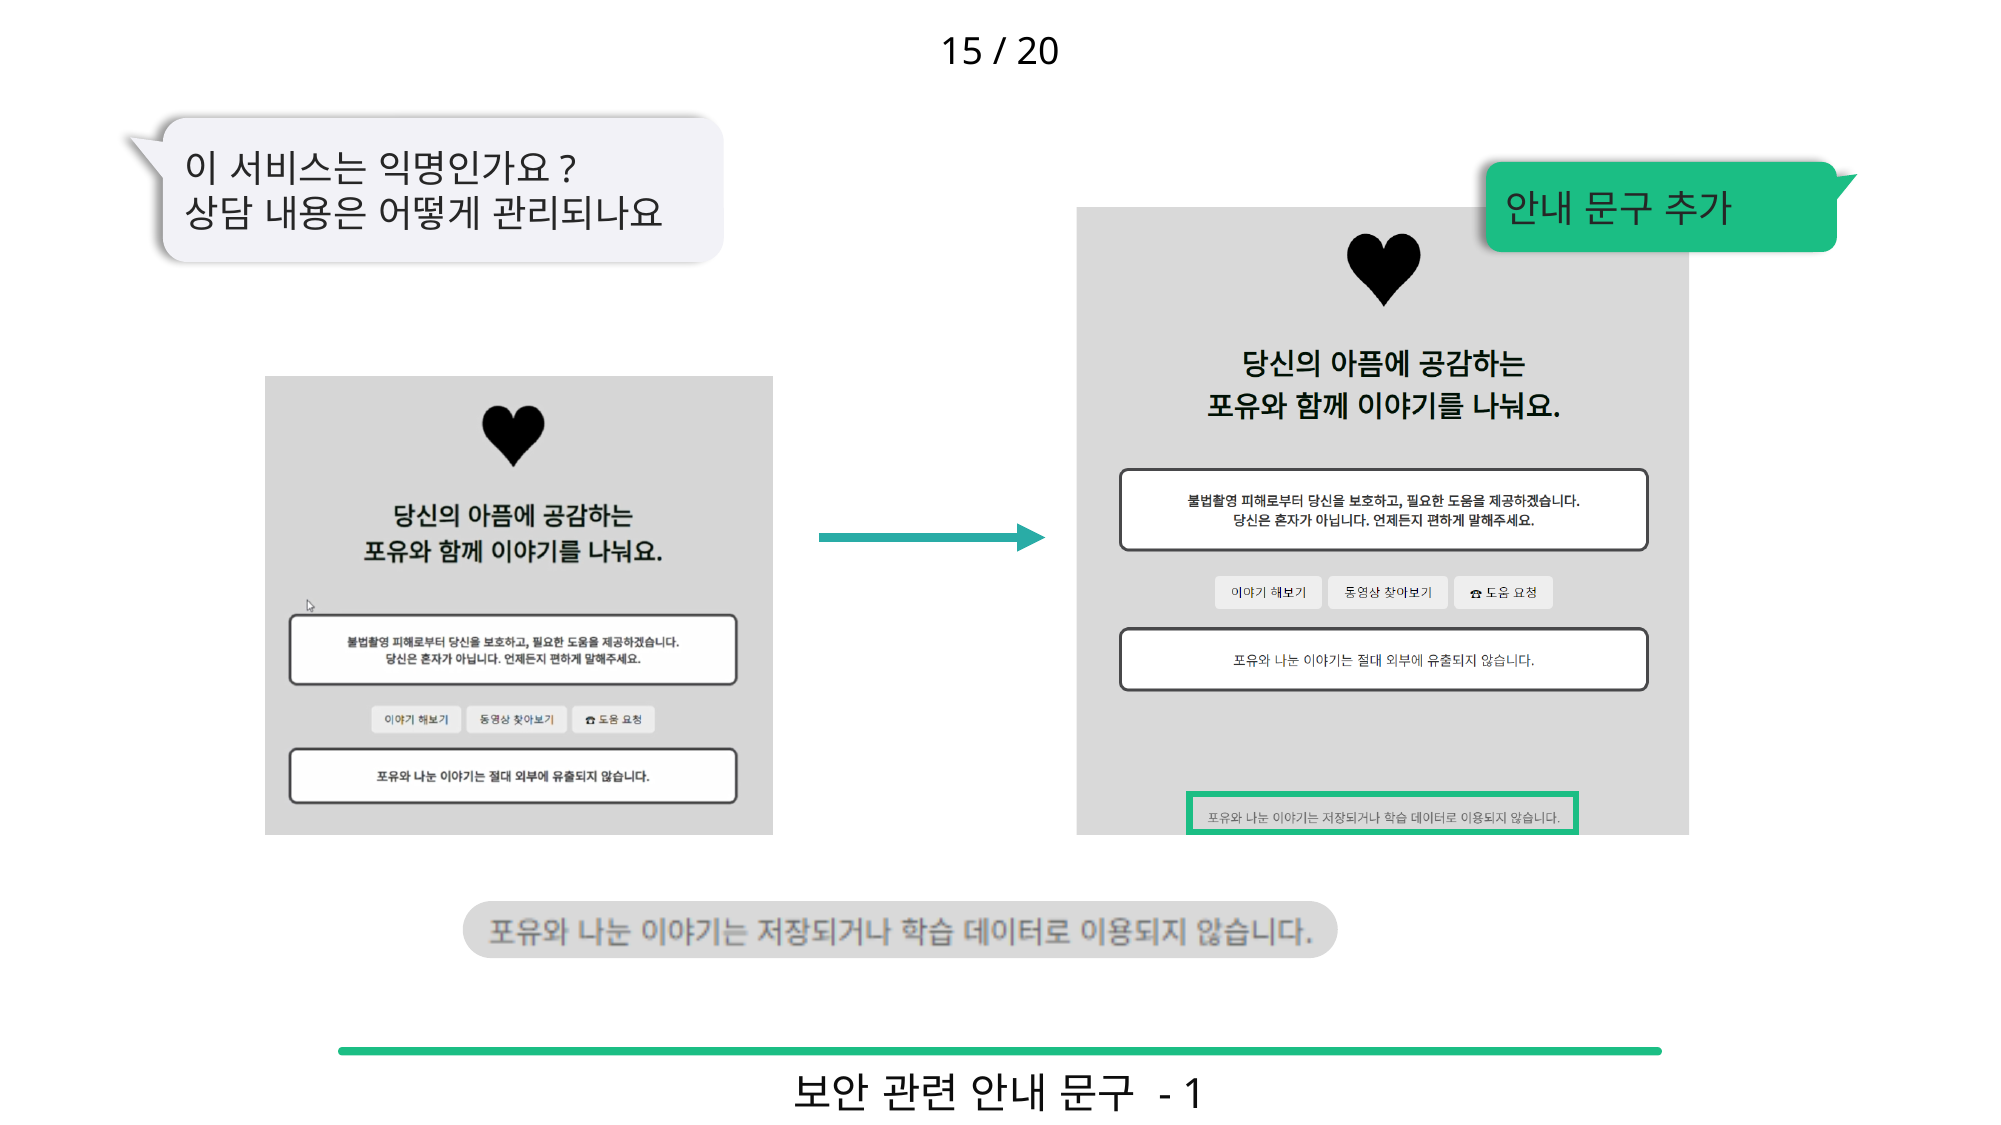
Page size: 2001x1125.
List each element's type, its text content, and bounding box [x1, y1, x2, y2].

picture [462, 900, 1339, 959]
text_box 보안 관련 안내 문구 - 1 [757, 959, 1243, 1125]
text_box 이 서비스는 익명인가요? 상담 내용은 어떻게 관리되나요 [126, 116, 726, 264]
picture [265, 375, 773, 836]
text_box 보안 관련 안내 문구 - 2 [1513, 907, 1999, 1125]
text_box 15 / 20 [881, 19, 1119, 80]
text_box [1076, 206, 1690, 835]
text_box 안내 문구 추가 [1484, 160, 1862, 254]
text_box 서비스 소개 – 동영상 찾아보기 [0, 901, 582, 1119]
